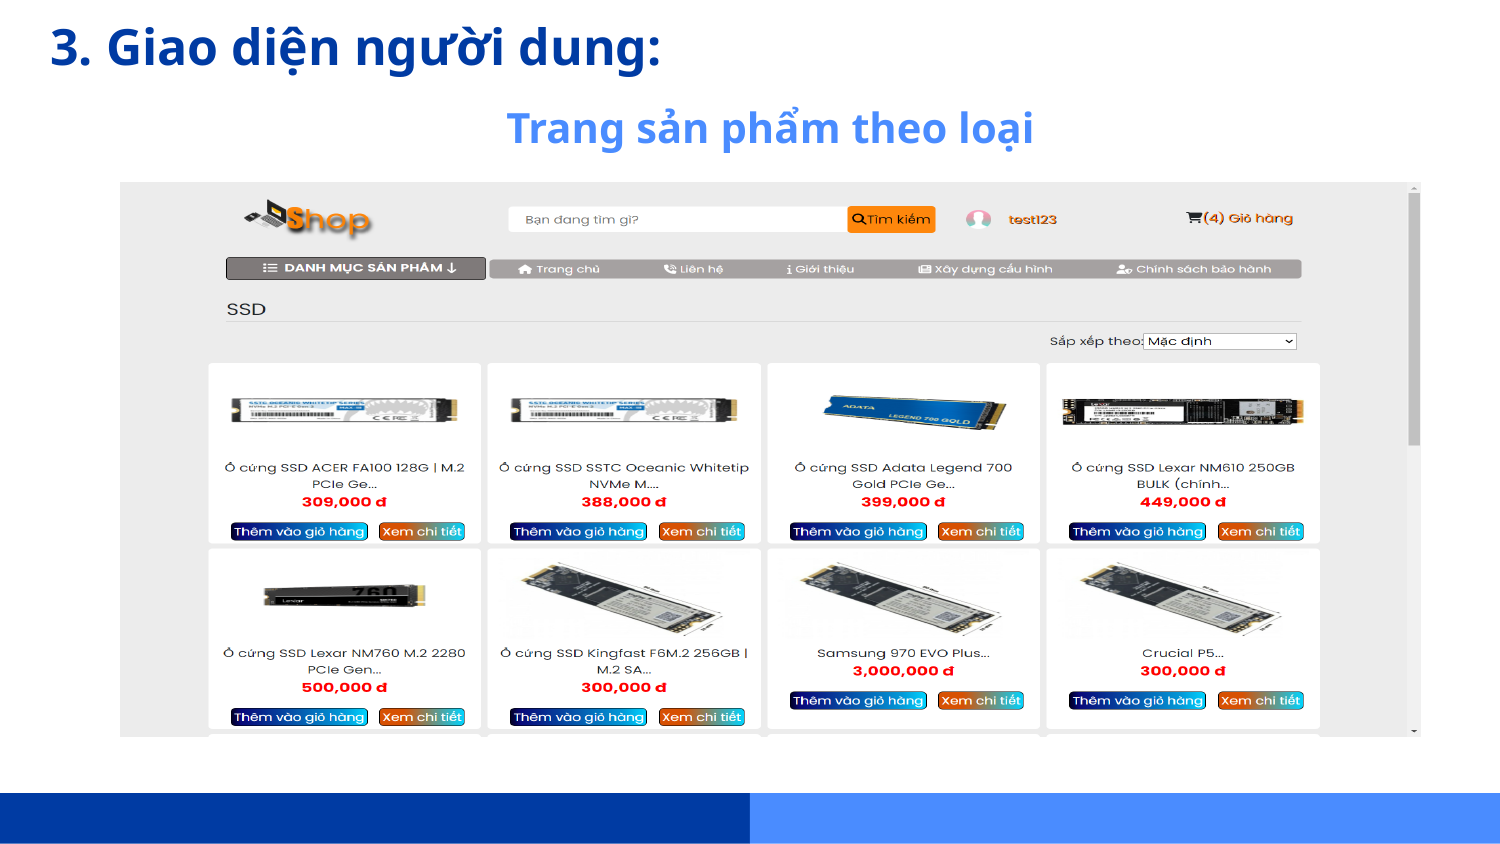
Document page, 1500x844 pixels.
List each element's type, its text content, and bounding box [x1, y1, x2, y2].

title 3. Giao diện người dung: [0, 0, 771, 72]
title Trang sản phẩm theo loại [446, 96, 1095, 159]
picture [120, 182, 1421, 738]
